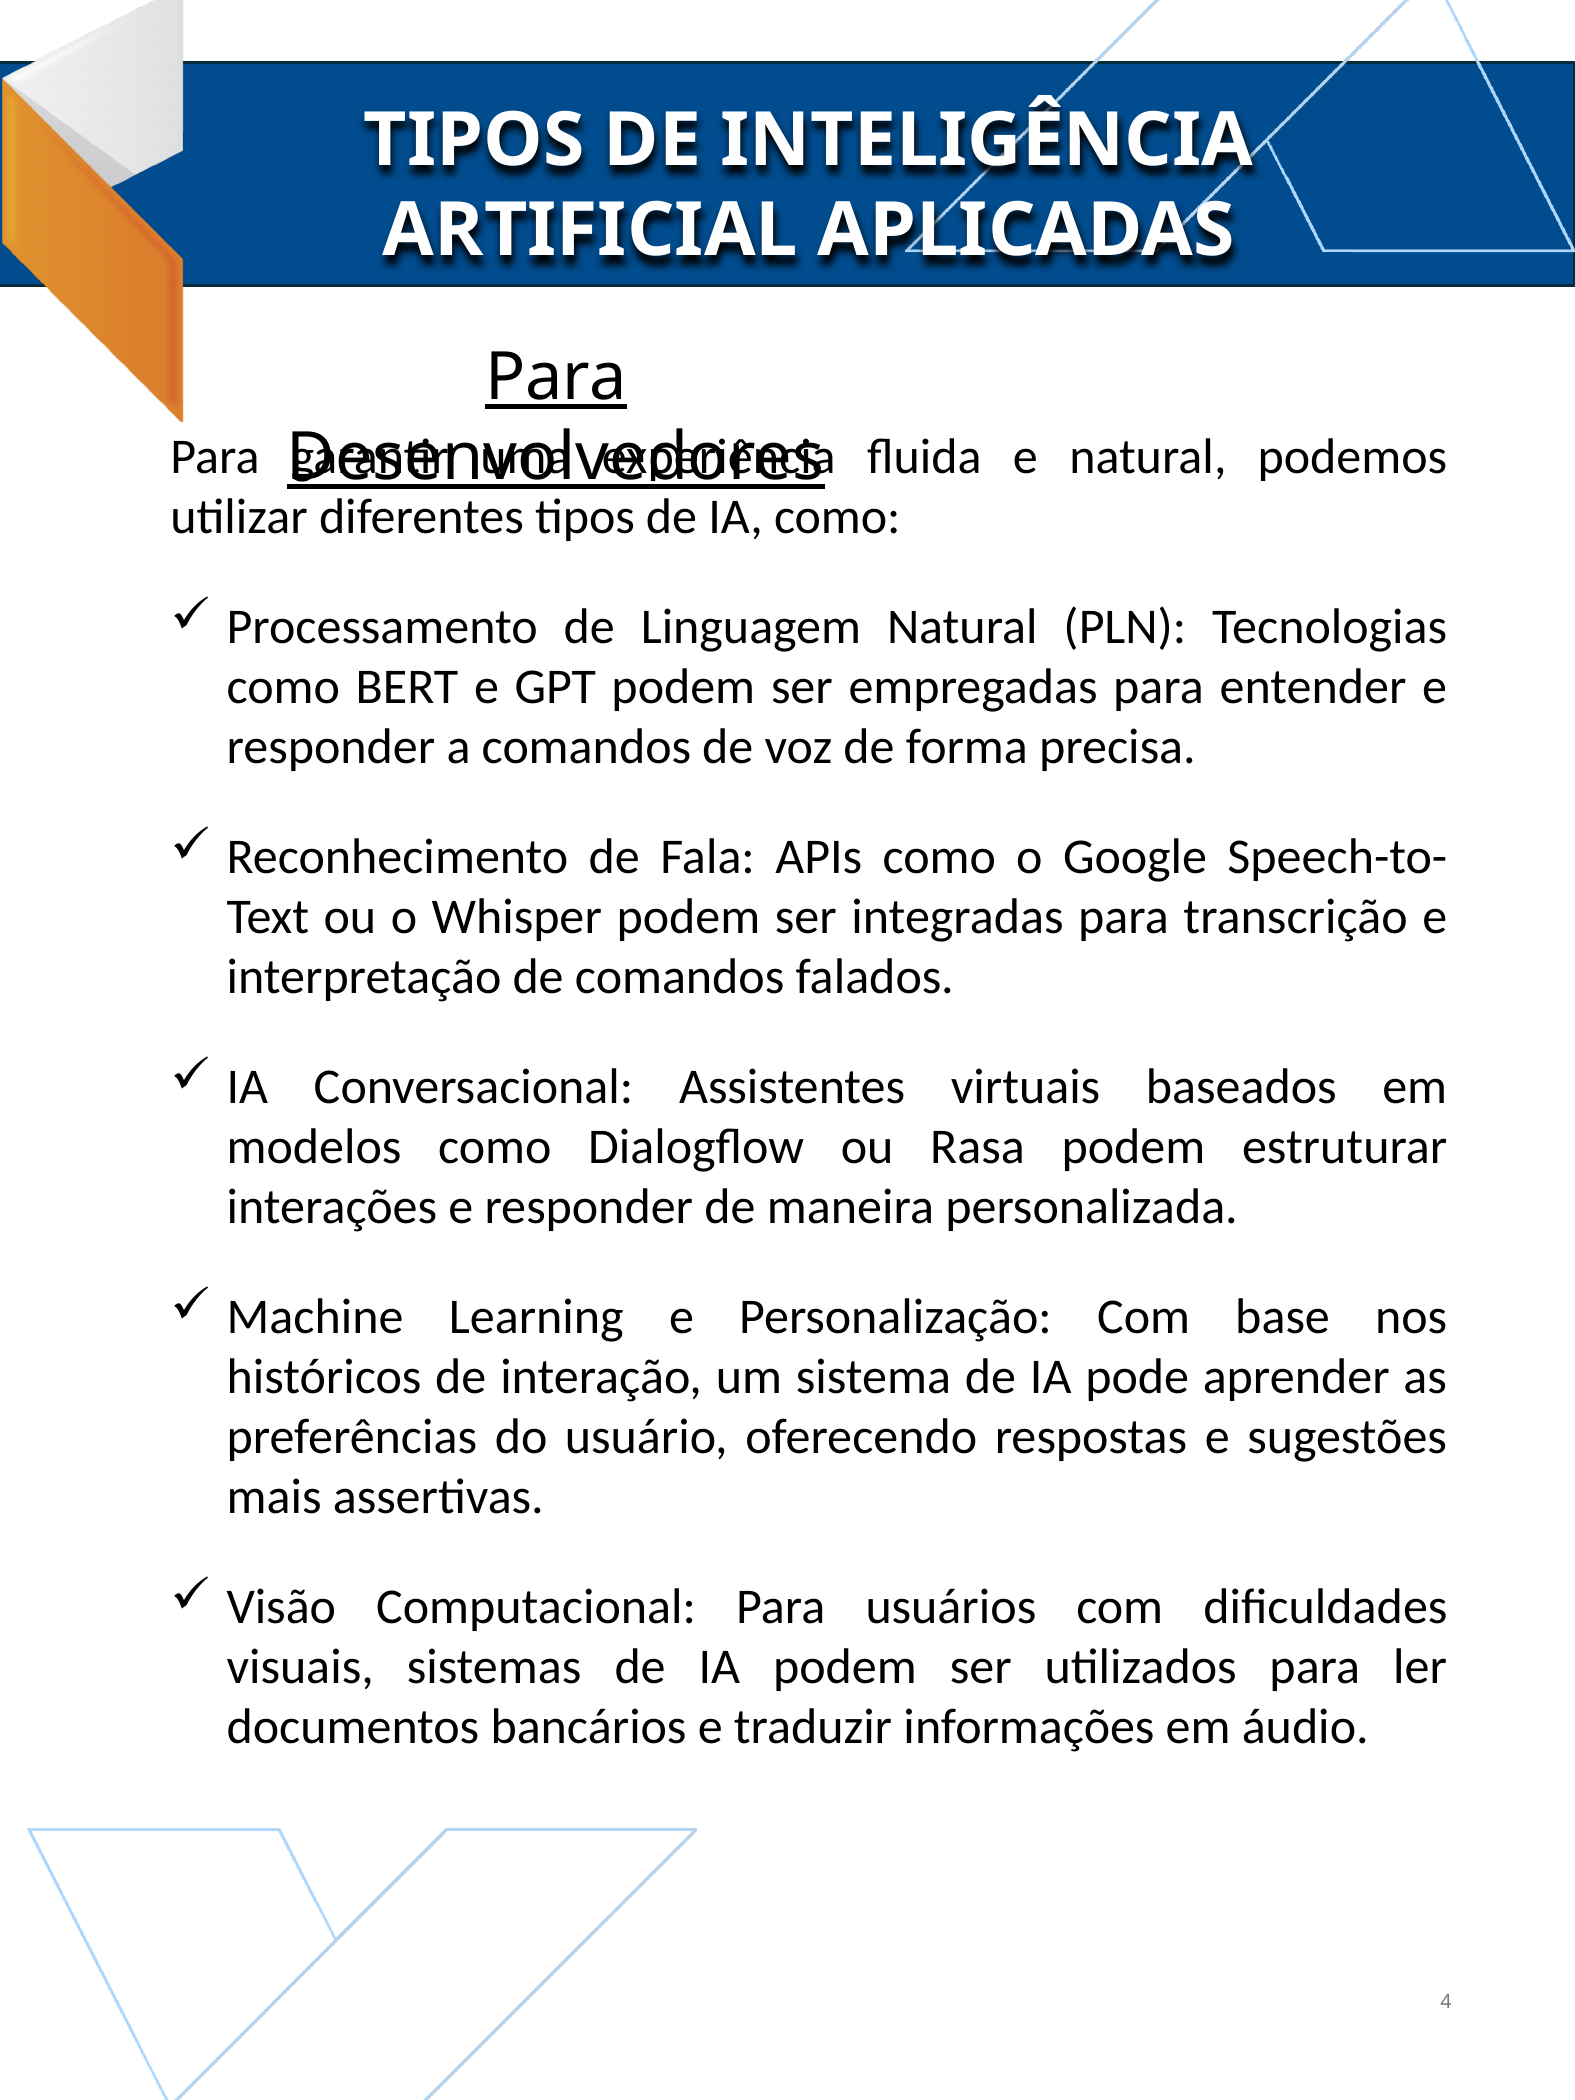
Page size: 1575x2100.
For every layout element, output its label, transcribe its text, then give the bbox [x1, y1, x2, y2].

text_box Para Desenvolvedores [196, 325, 916, 501]
picture [0, 0, 269, 421]
slide_number 4 [1112, 1946, 1467, 2059]
text_box Para garantir uma experiência fluida e natural, podemos utilizar diferentes tipos de IA, como: Processamento de Linguagem Natural (PLN): Tecnologias como BERT e GPT podem ser empregadas para entender e responder a comandos de voz de forma precisa. Reconhecimento de Fala: APIs como o Google Speech-to-Text ou o Whisper podem ser integradas para transcrição e interpretação de comandos falados. IA Conversacional: Assistentes virtuais baseados em modelos como Dialogflow ou Rasa podem estruturar interações e responder de maneira personalizada. Machine Learning e Personalização: Com base nos históricos de interação, um sistema de IA pode aprender as preferências do usuário, oferecendo respostas e sugestões mais assertivas. Visão Computacional: Para usuários com dificuldades visuais, sistemas de IA podem ser utilizados para ler documentos bancários e traduzir informações em áudio. [155, 416, 1463, 1762]
picture [904, 0, 1575, 291]
text_box TIPOS DE INTELIGÊNCIA ARTIFICIAL APLICADAS [314, 82, 904, 278]
text_box [269, 61, 904, 287]
picture [0, 1788, 698, 2100]
